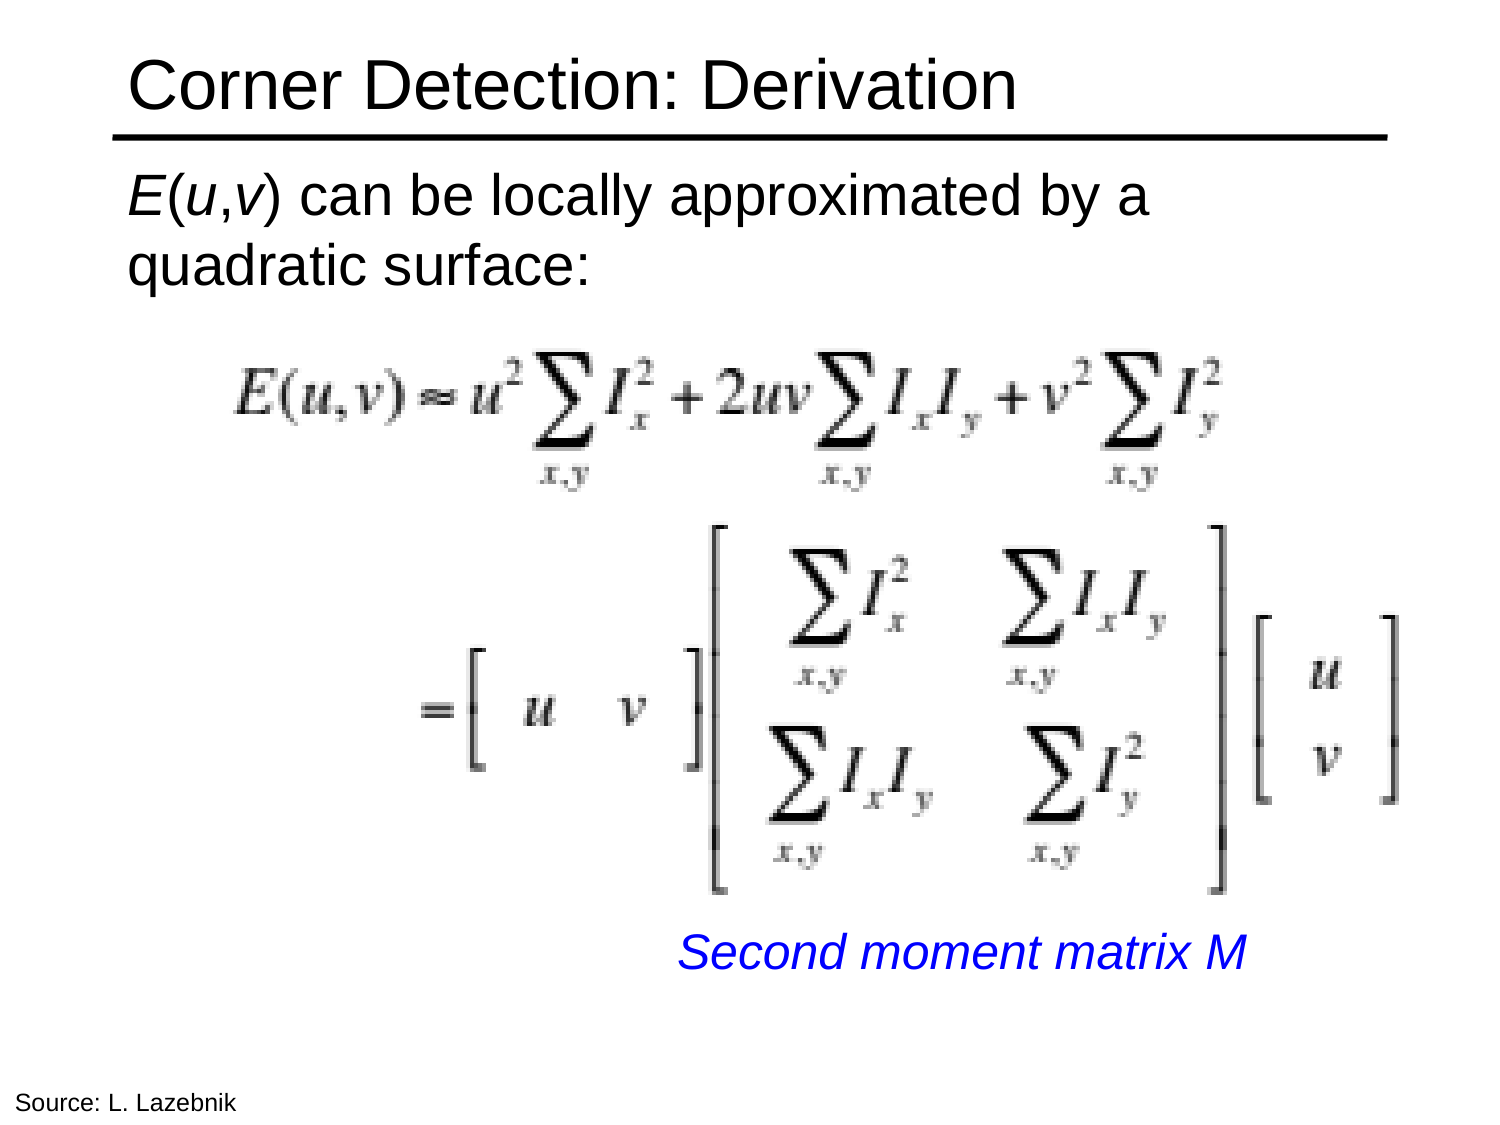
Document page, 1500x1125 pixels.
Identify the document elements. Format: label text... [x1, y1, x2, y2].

list E(u,v) can be locally approximated by a quadratic surface: [112, 149, 1388, 1013]
text_box Second moment matrix M [662, 911, 1275, 987]
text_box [224, 336, 1401, 901]
text_box Source: L. Lazebnik [0, 1079, 290, 1125]
title Corner Detection: Derivation [112, 12, 1388, 149]
